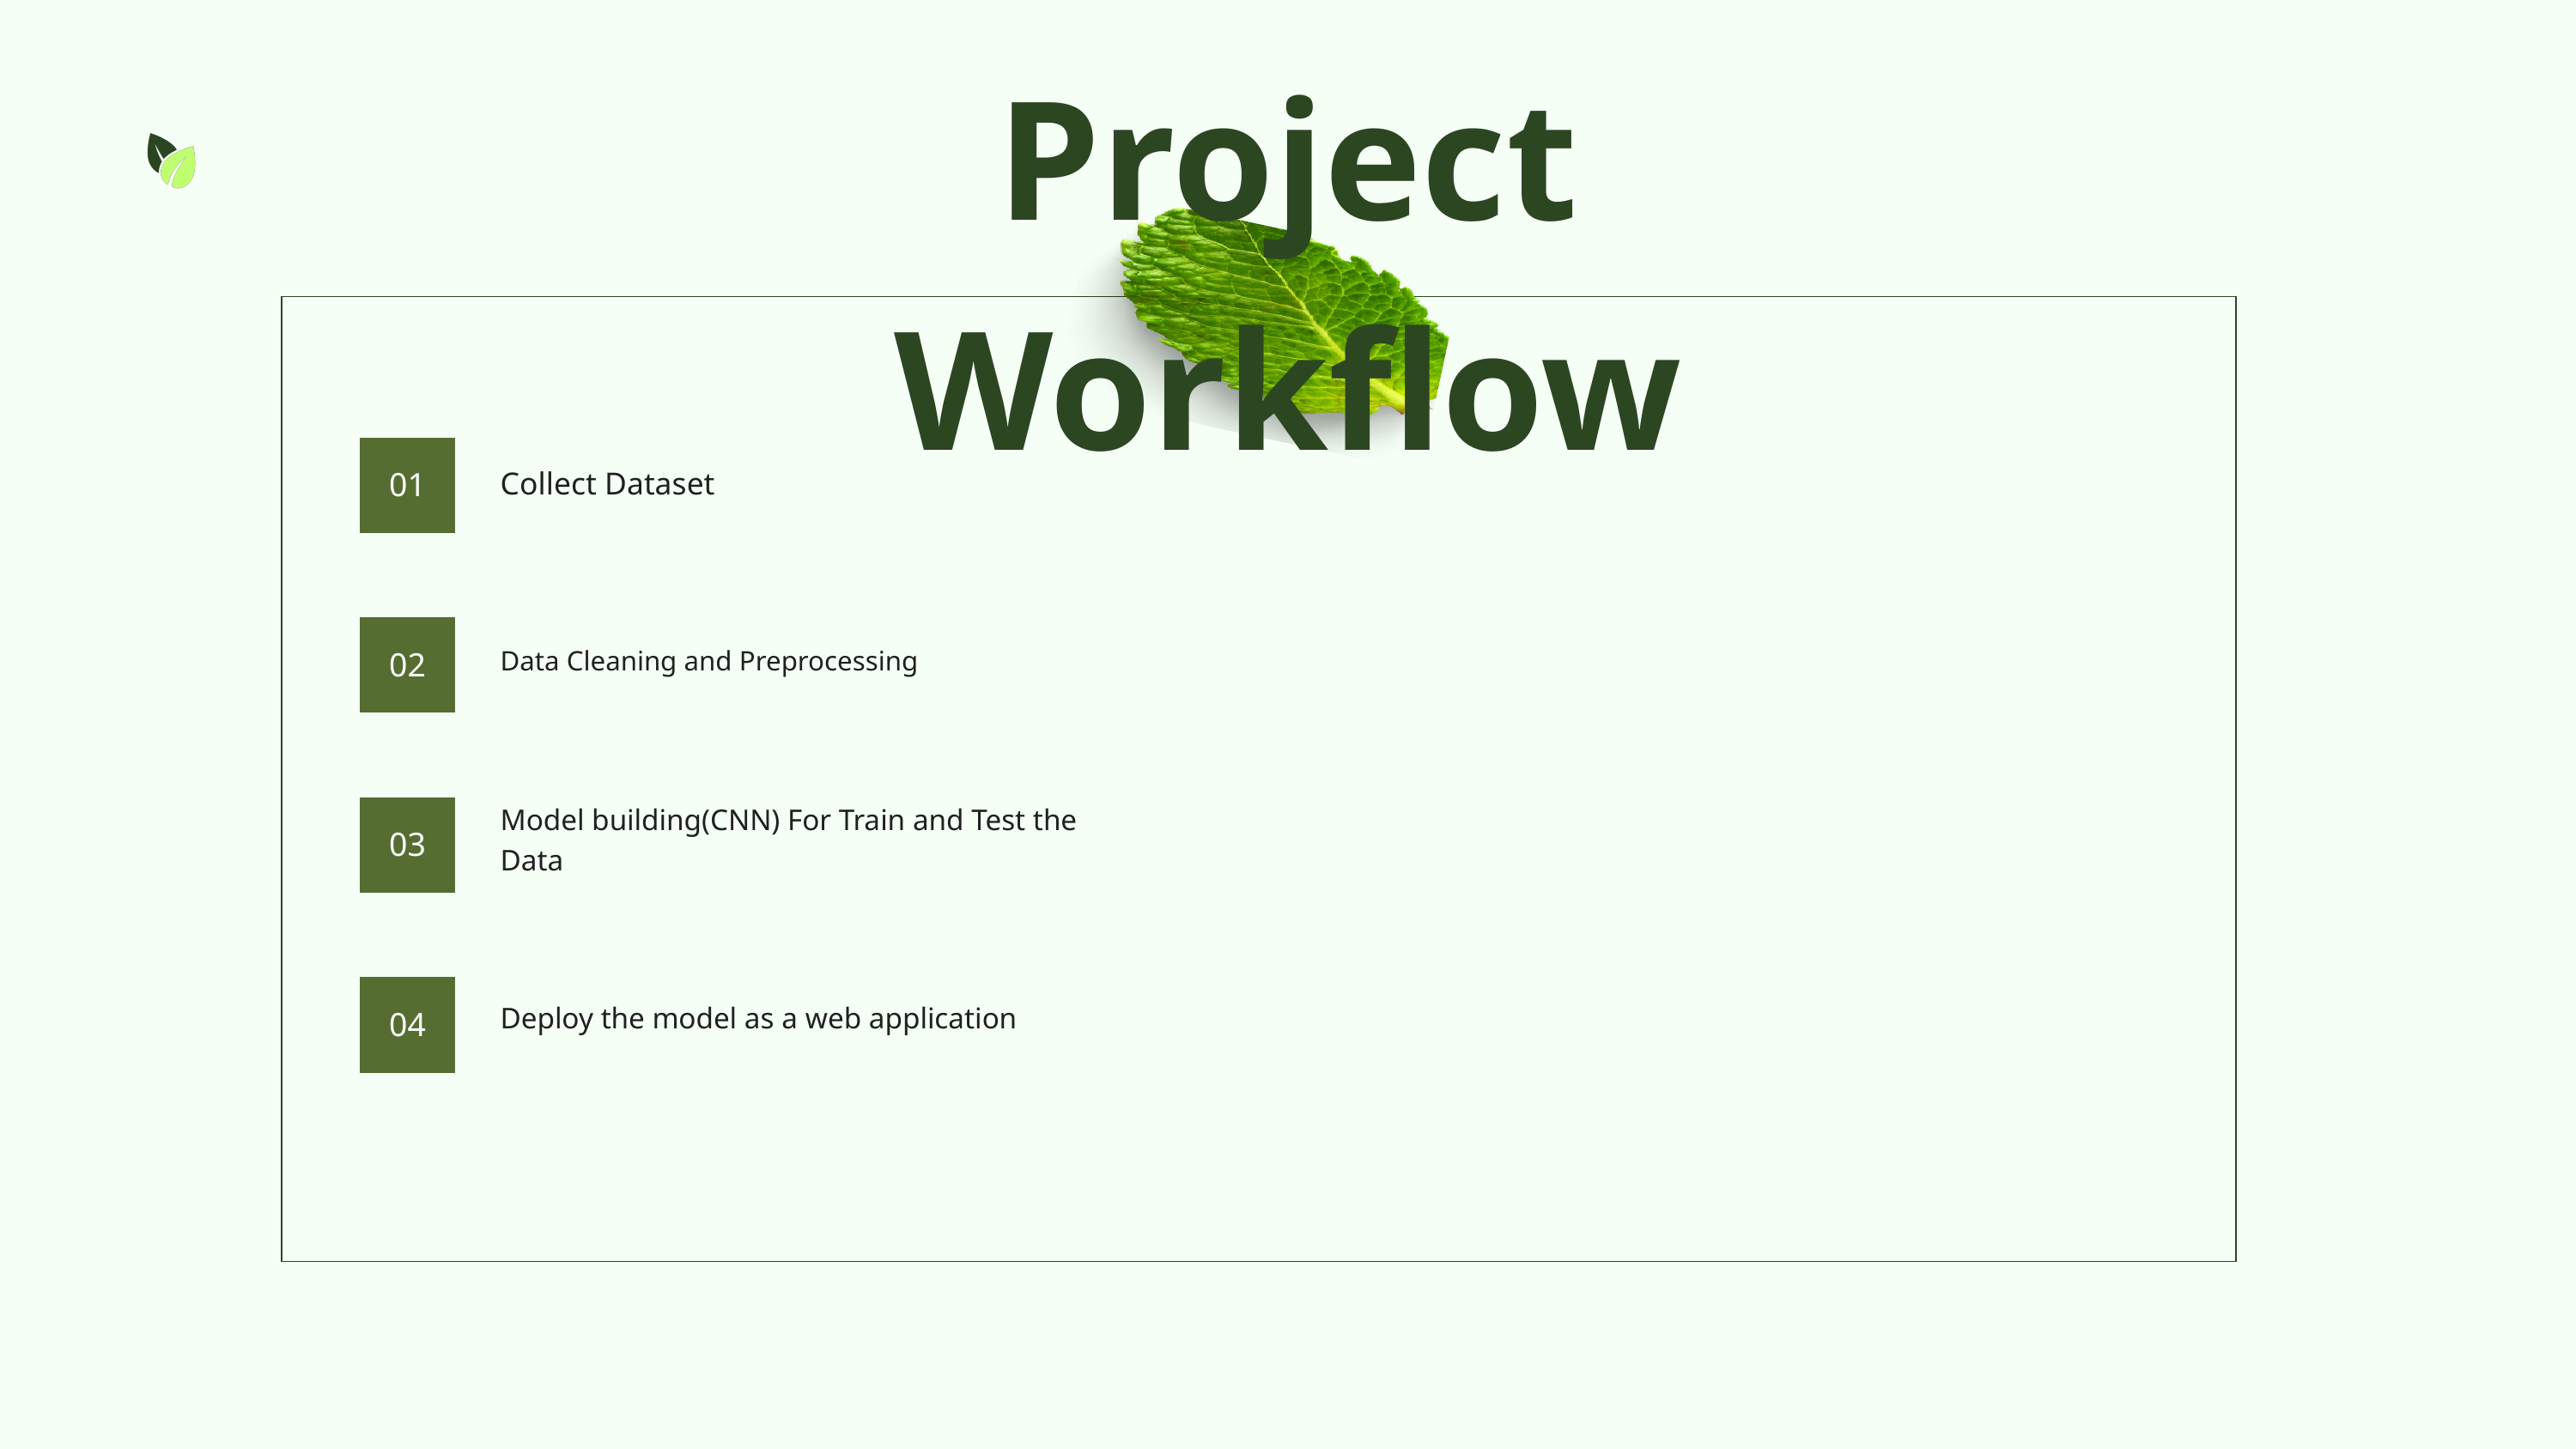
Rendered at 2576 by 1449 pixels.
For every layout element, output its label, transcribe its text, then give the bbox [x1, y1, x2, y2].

text_box Project Workflow [598, 22, 1978, 294]
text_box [359, 797, 456, 894]
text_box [281, 296, 2237, 1262]
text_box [359, 437, 456, 533]
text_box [359, 977, 456, 1073]
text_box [359, 616, 456, 713]
text_box [144, 133, 198, 190]
